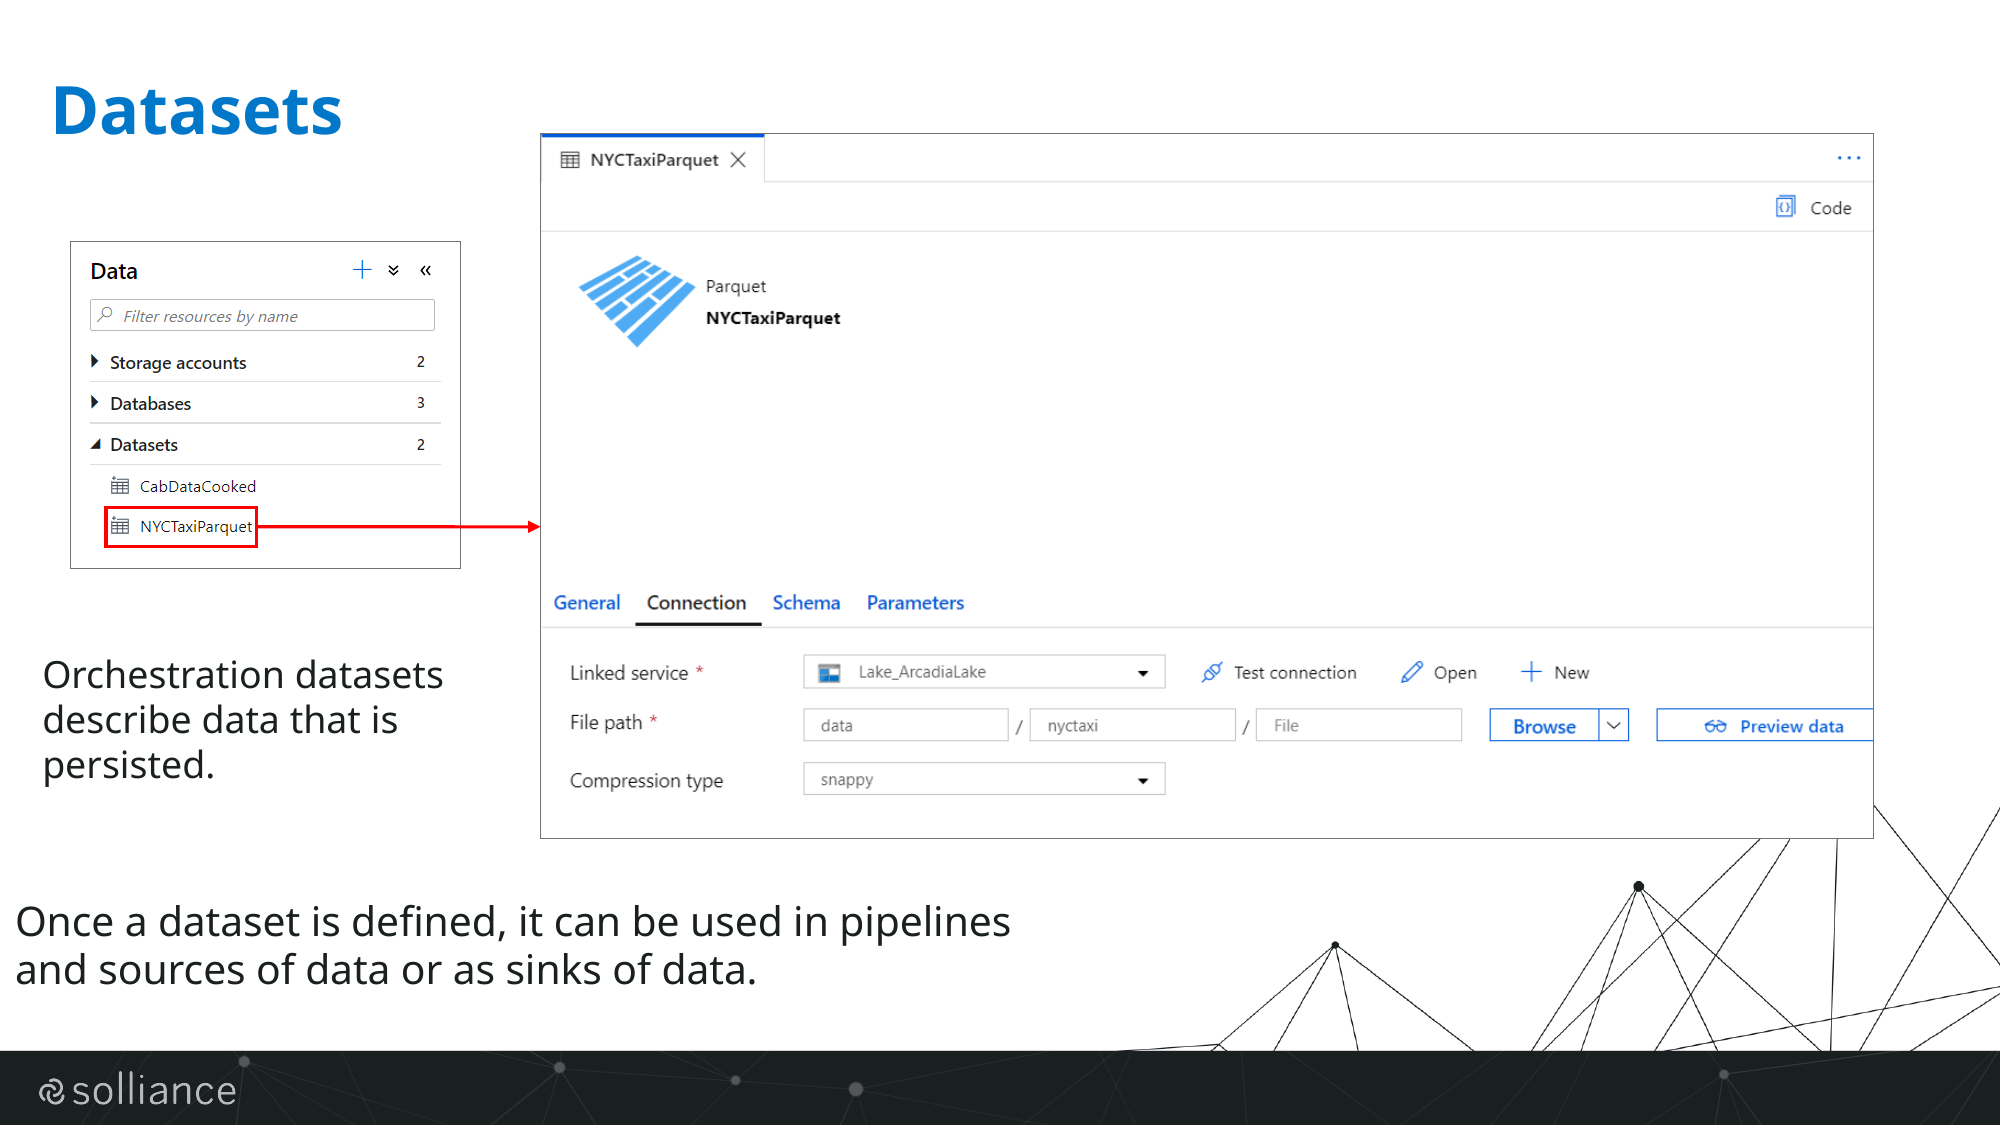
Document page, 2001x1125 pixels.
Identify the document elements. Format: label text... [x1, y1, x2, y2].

title Datasets [35, 4, 756, 222]
list Once a dataset is defined, it can be used in pipelines and sources of data or as sinks of data. [0, 887, 1081, 1049]
picture [70, 241, 461, 569]
picture [39, 1071, 236, 1105]
text_box Orchestration datasets describe data that is persisted. [27, 643, 486, 794]
picture [540, 133, 2000, 1051]
